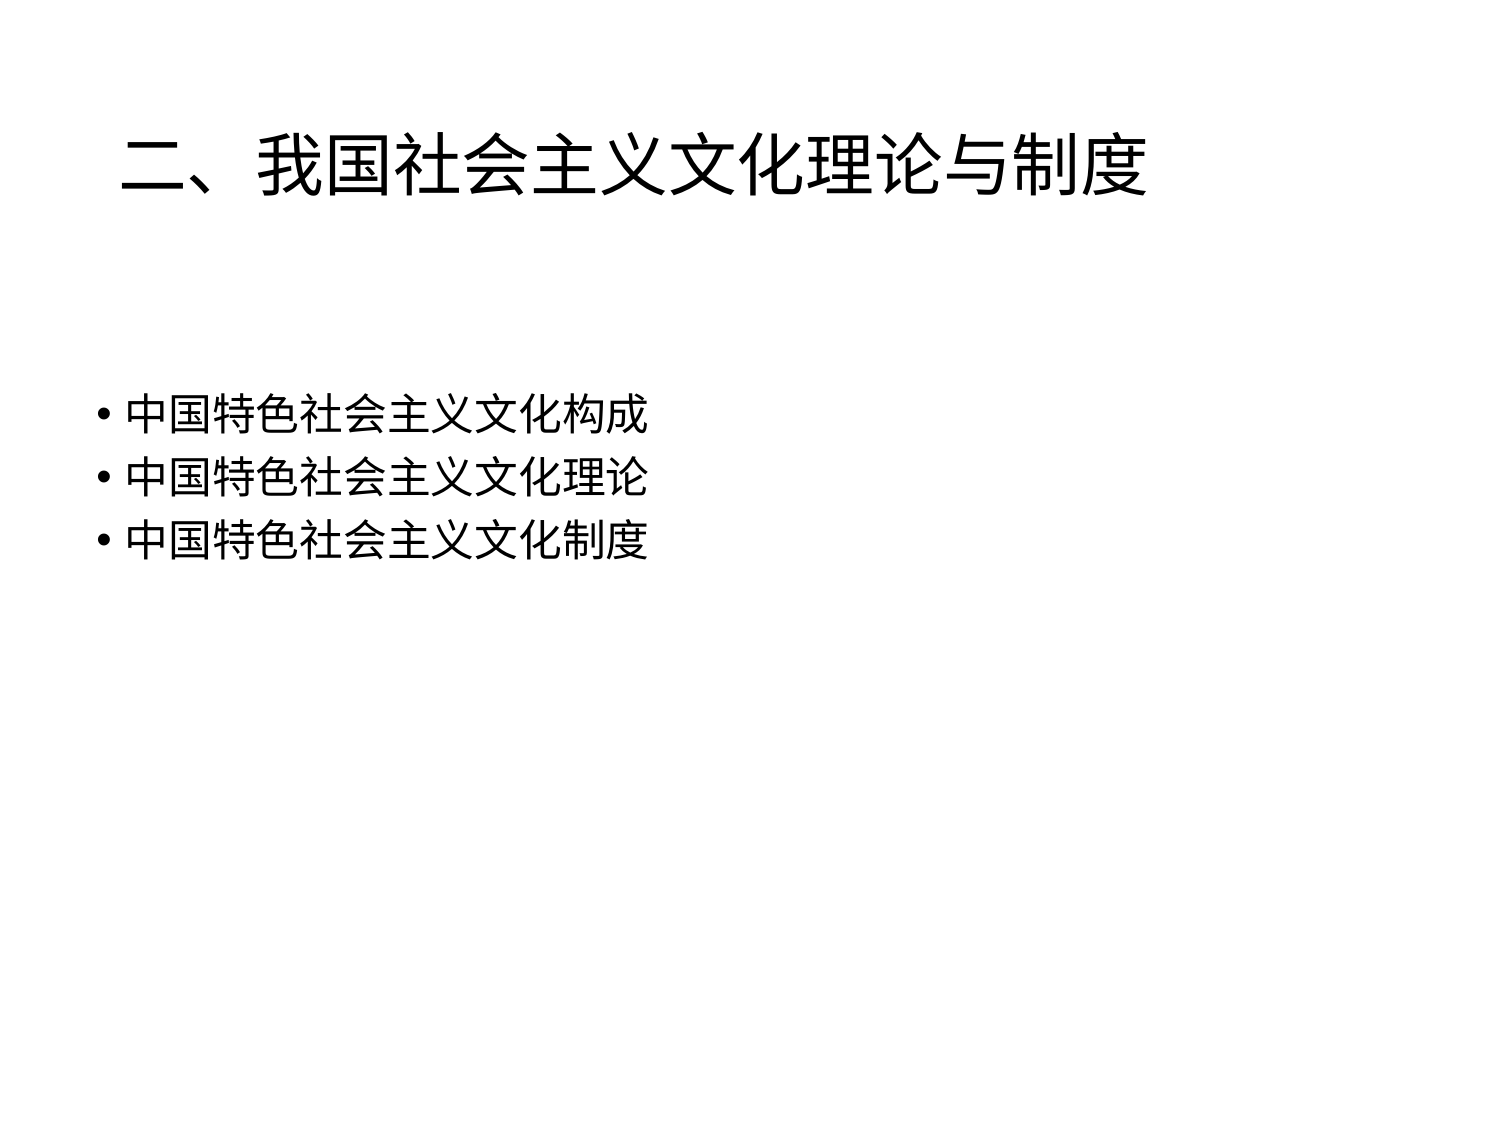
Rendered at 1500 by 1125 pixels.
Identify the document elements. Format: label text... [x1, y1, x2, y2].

list 中国特色社会主义文化构成 中国特色社会主义文化理论 中国特色社会主义文化制度 [81, 385, 1239, 950]
title 二、我国社会主义文化理论与制度 [103, 59, 1397, 278]
